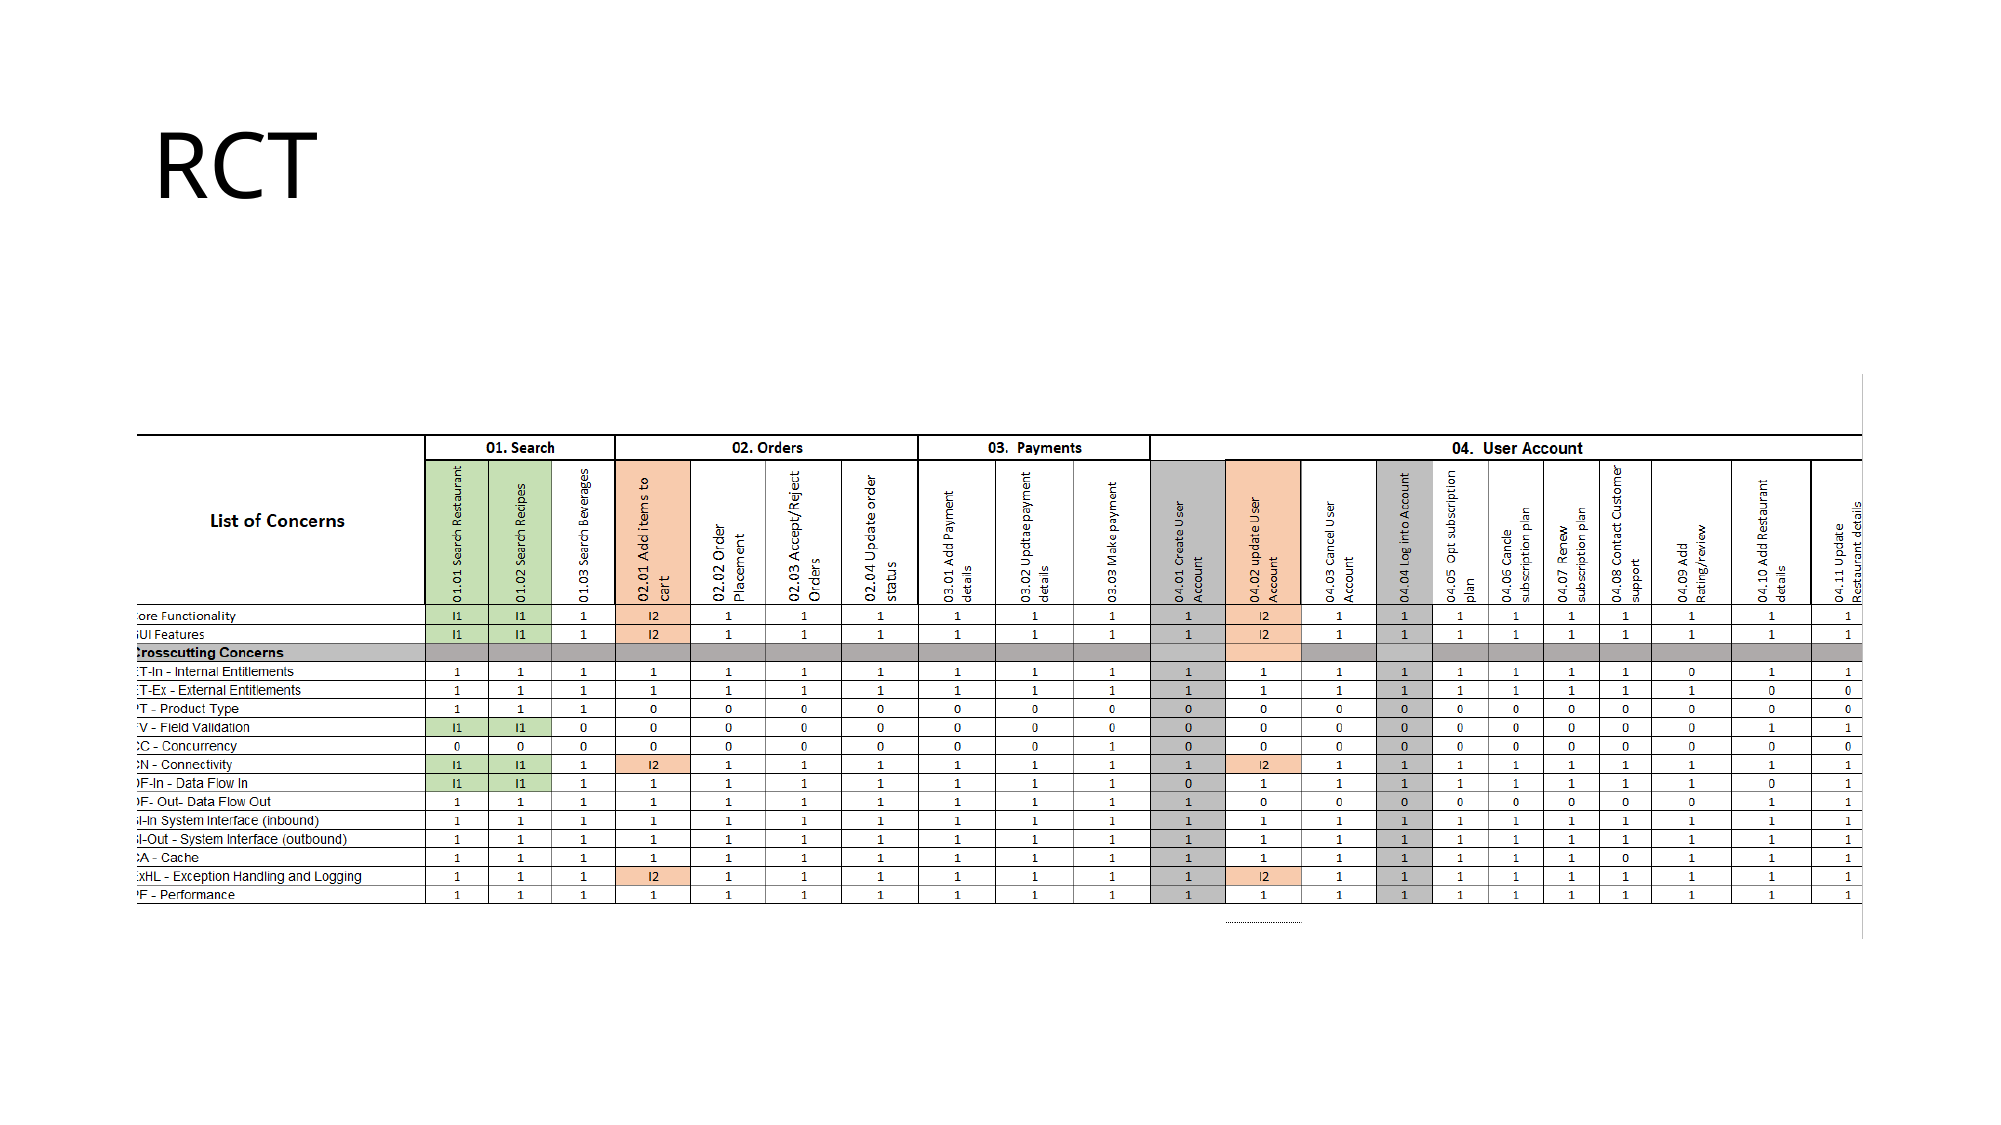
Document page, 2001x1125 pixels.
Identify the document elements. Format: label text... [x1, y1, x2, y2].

title RCT [137, 59, 1863, 278]
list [137, 374, 1863, 939]
